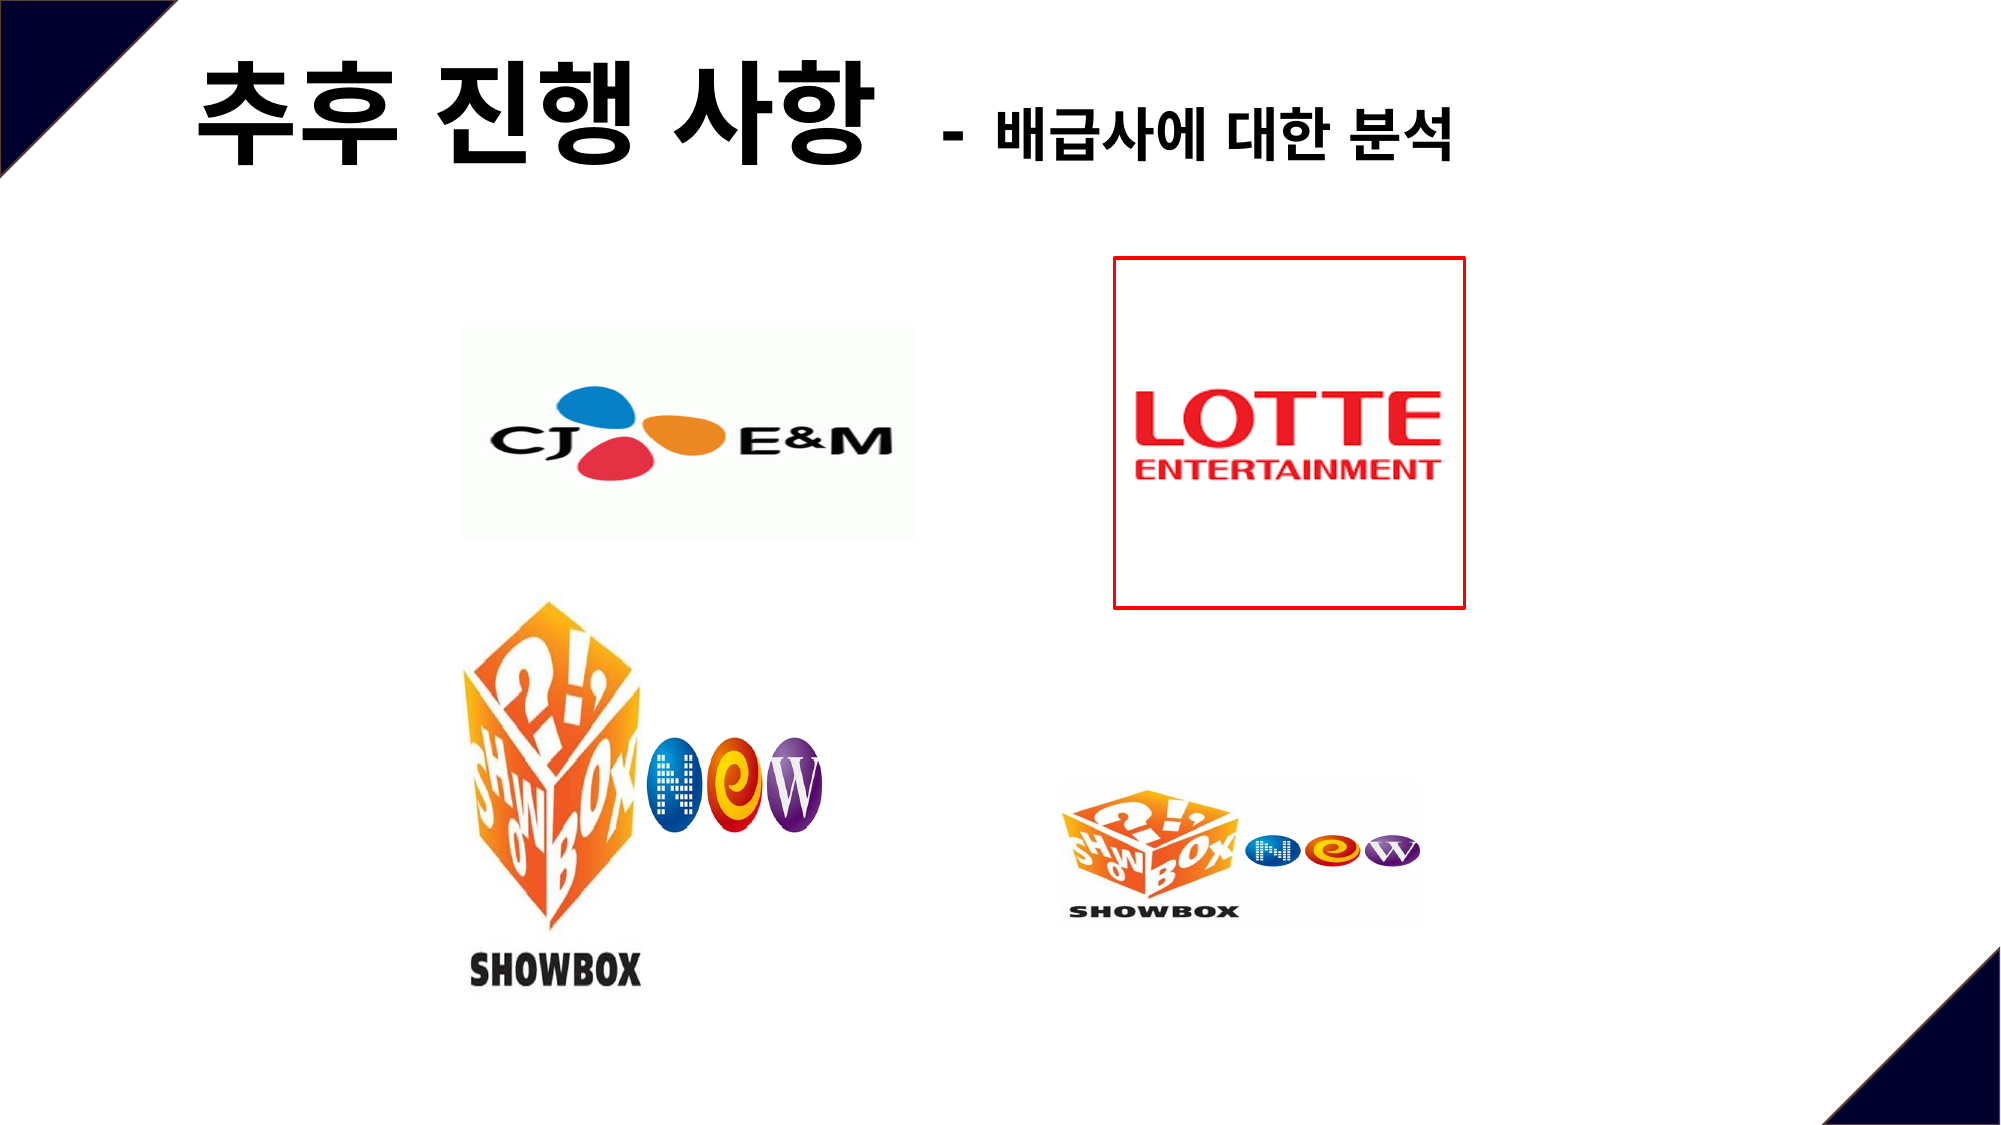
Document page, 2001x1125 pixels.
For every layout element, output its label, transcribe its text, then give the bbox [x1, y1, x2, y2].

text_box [461, 259, 1463, 1026]
text_box - 배급사에 대한 분석 [926, 74, 1674, 179]
text_box 추후 진행 사항 [179, 35, 969, 186]
